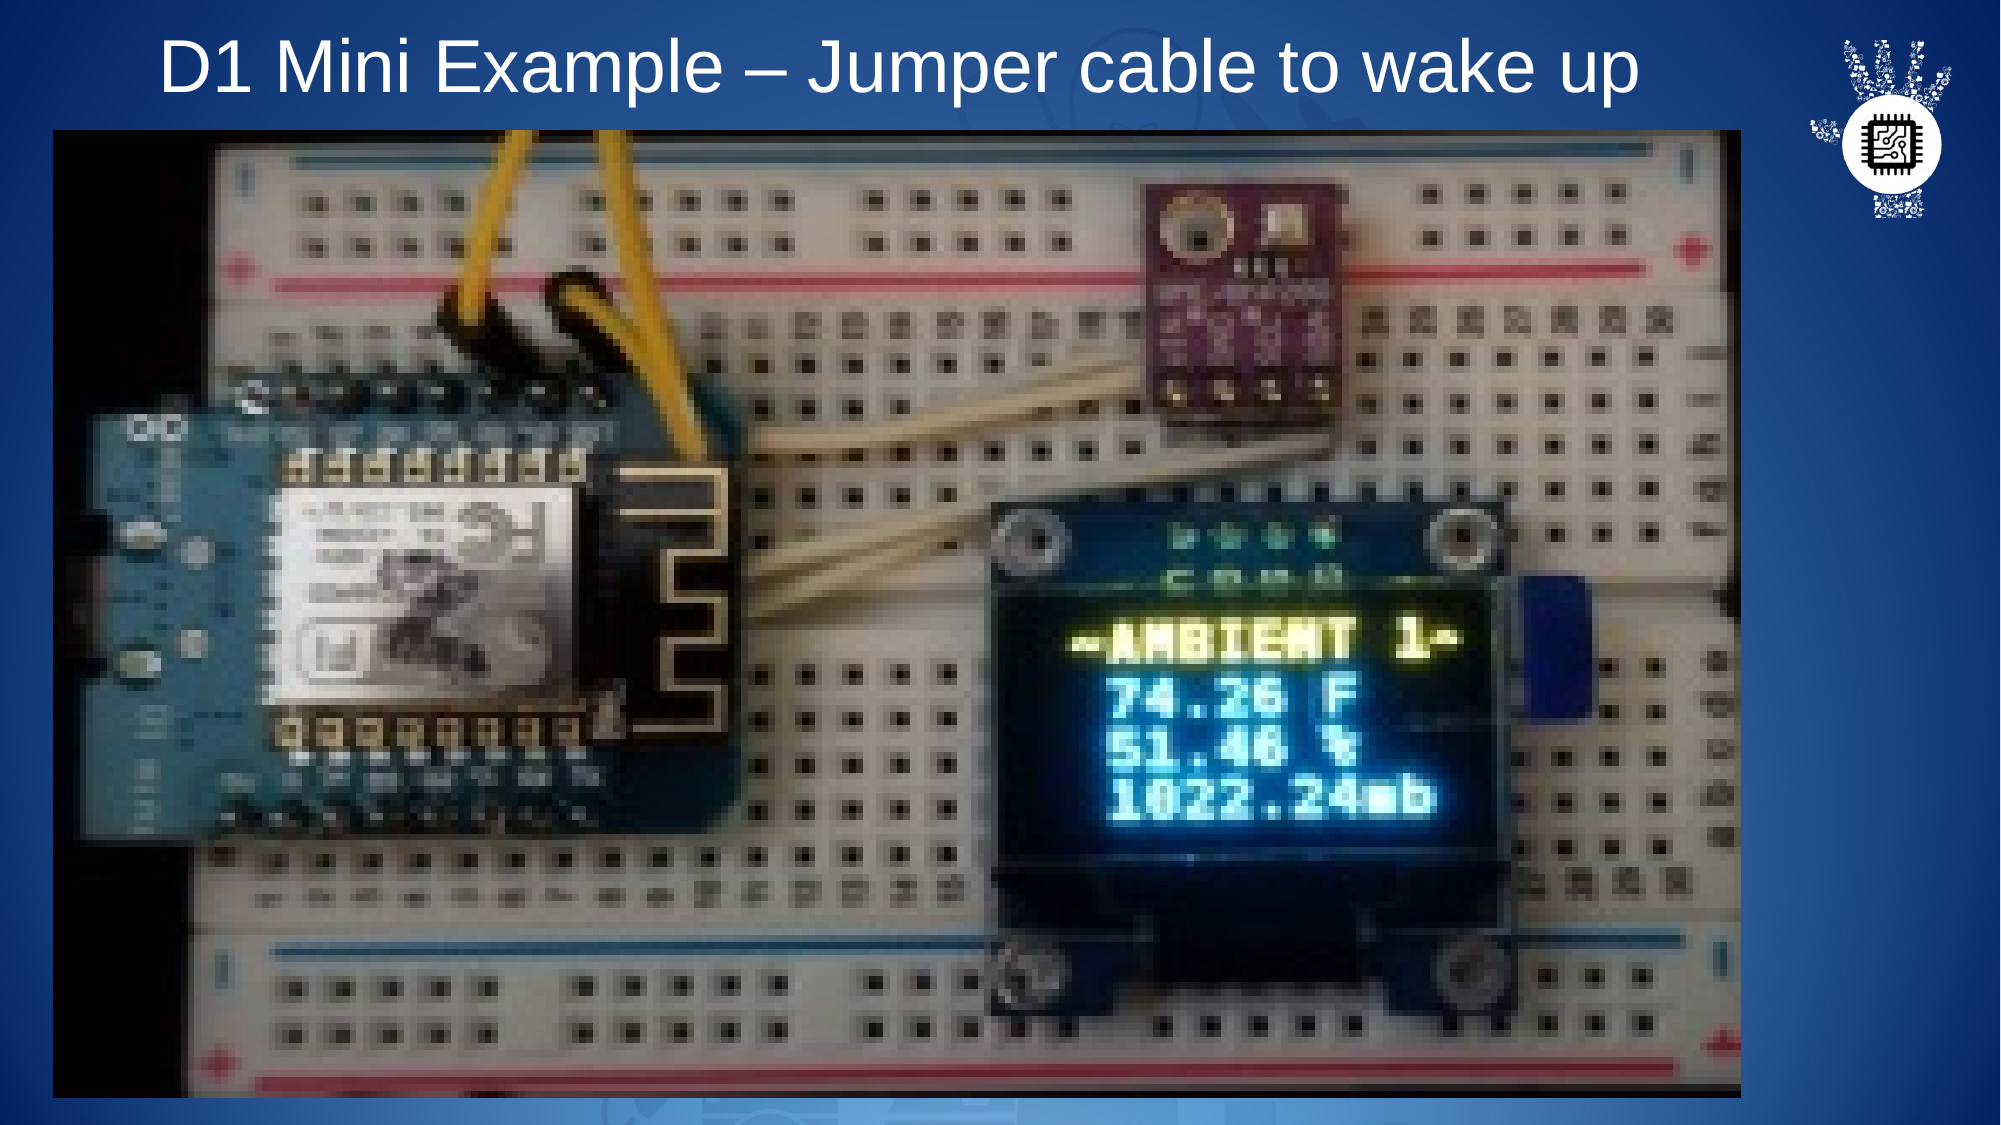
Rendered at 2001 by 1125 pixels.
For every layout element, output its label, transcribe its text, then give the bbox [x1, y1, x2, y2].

title D1 Mini Example – Jumper cable to wake up [32, 15, 1769, 122]
picture [0, 0, 2001, 1125]
